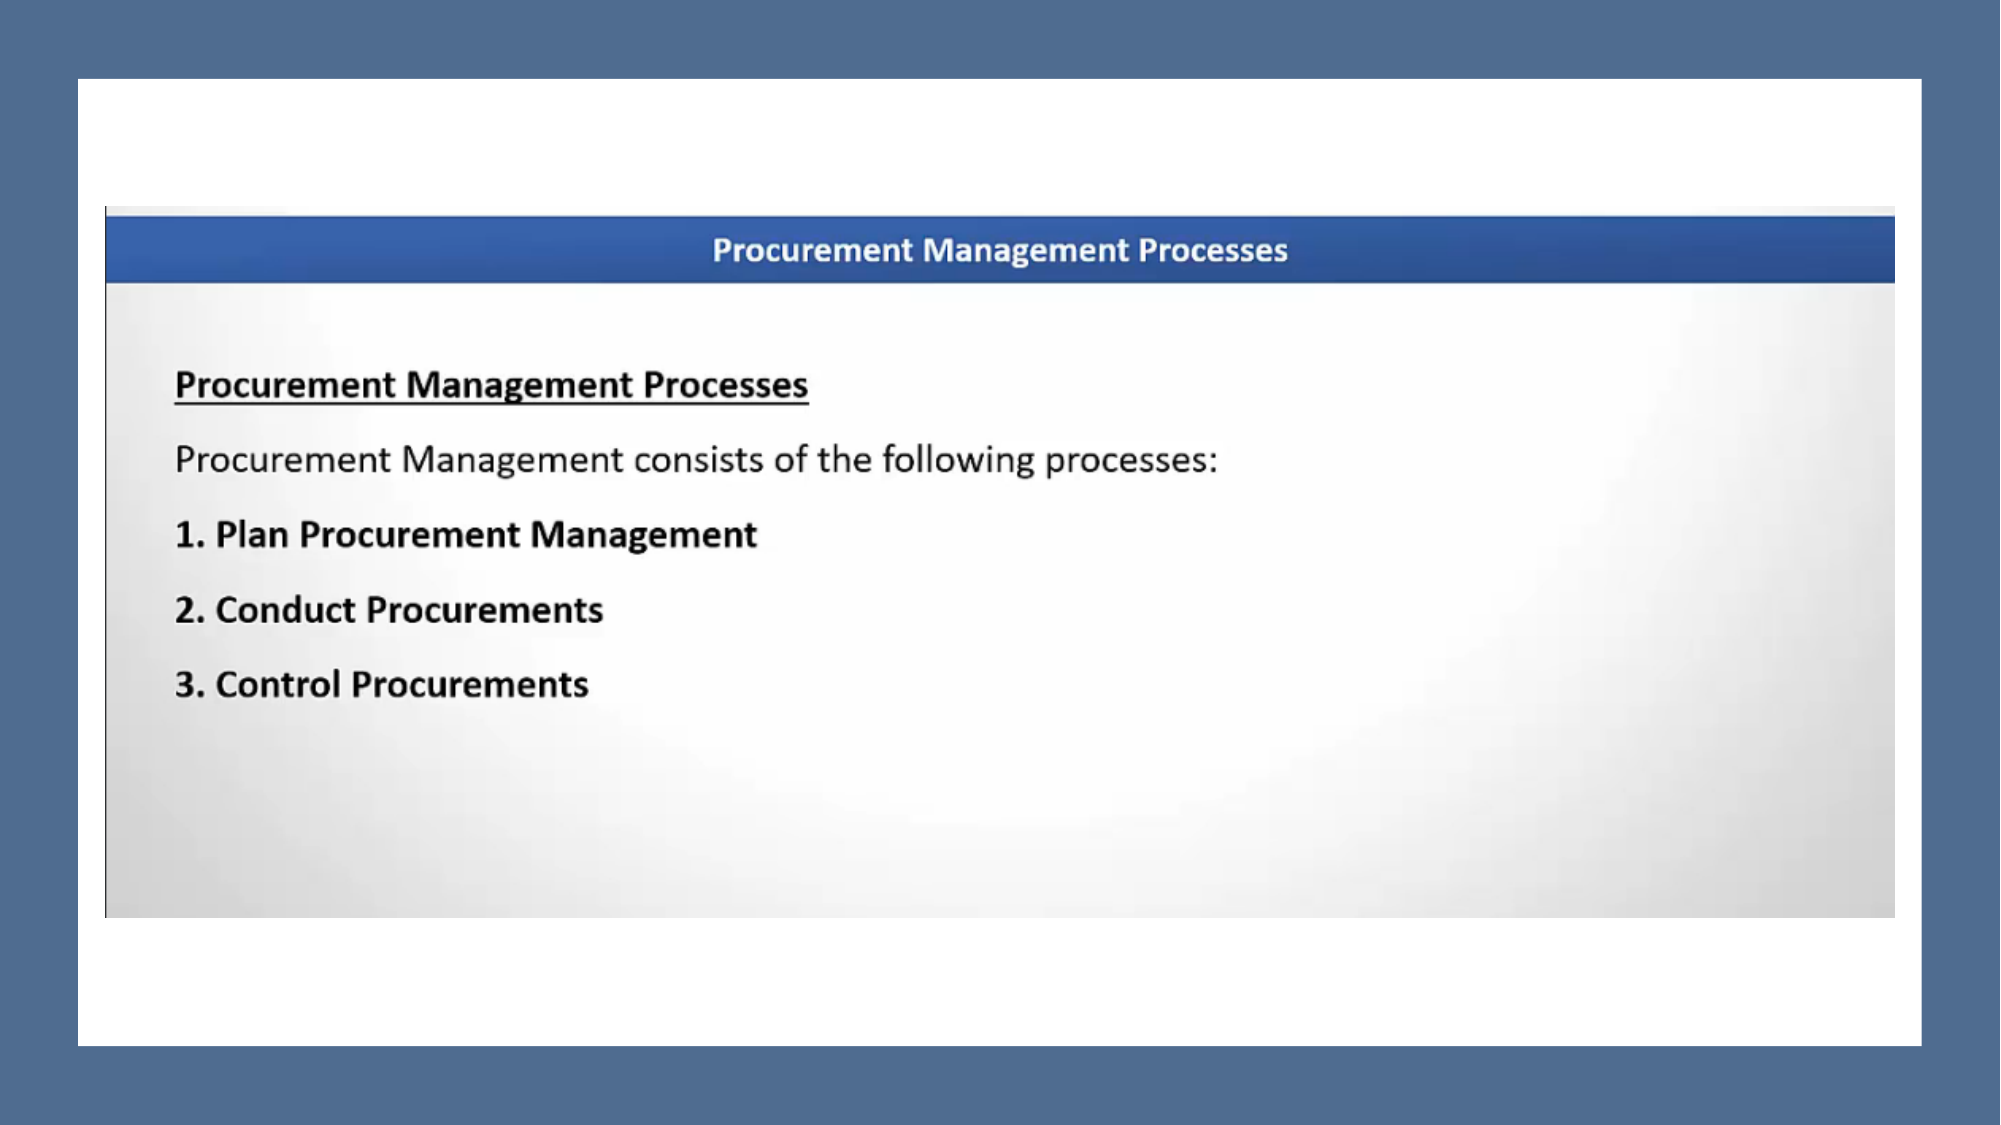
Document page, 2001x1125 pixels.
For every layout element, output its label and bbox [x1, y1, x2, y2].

list [104, 206, 1895, 919]
text_box [0, 0, 2000, 1125]
text_box [77, 77, 1923, 1048]
